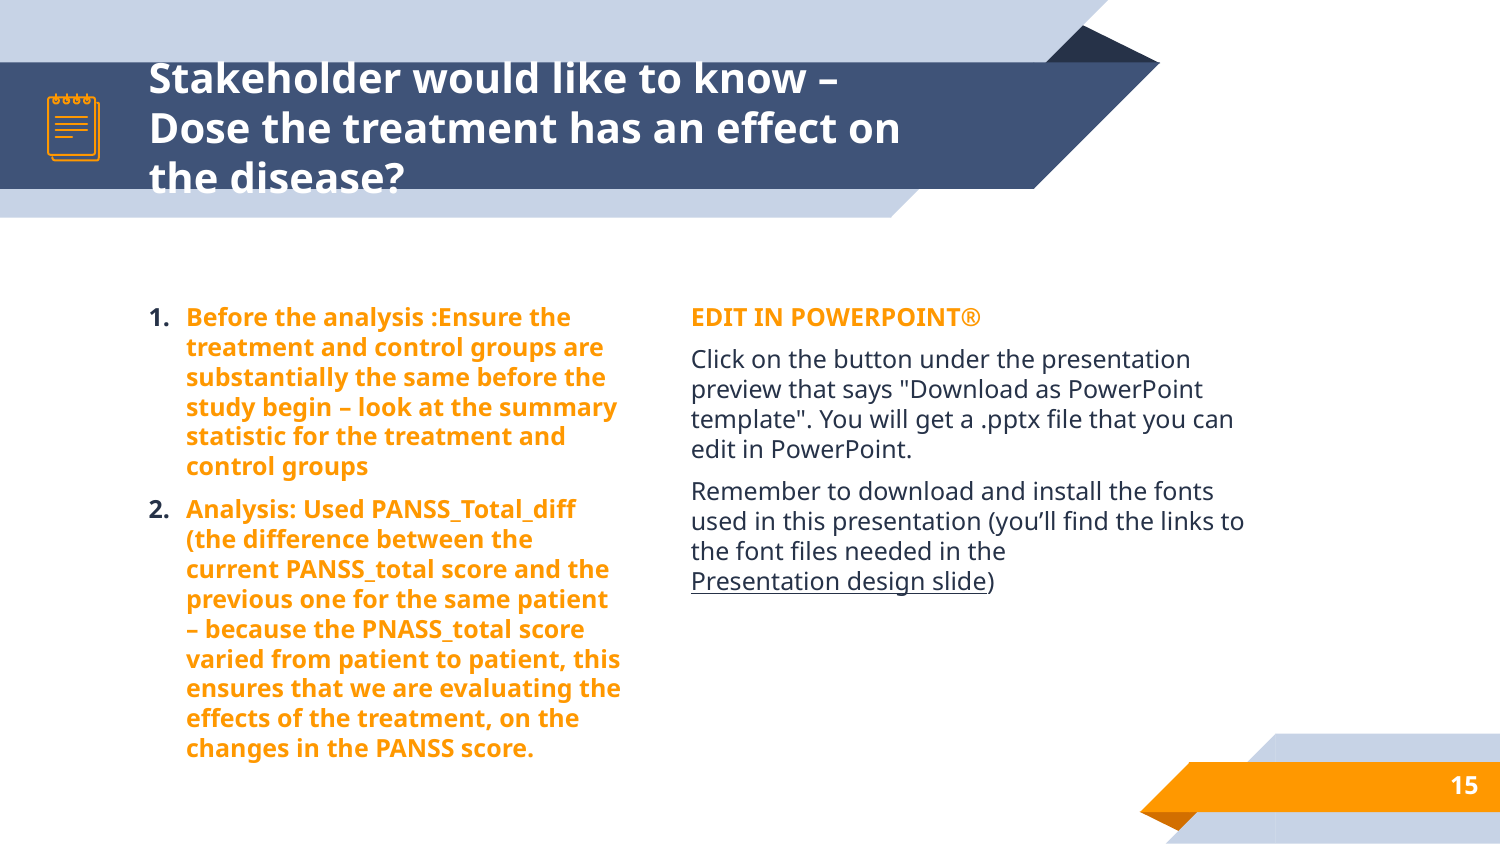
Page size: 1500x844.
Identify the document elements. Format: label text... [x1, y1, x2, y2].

list Before the analysis :Ensure the treatment and control groups are substantially the same before the study begin – look at the summary statistic for the treatment and control groups Analysis: Used PANSS_Total_diff (the difference between the current PANSS_total score and the previous one for the same patient – because the PNASS_total score varied from patient to patient, this ensures that we are evaluating the effects of the treatment, on the changes in the PANSS score. [133, 286, 640, 575]
title Stakeholder would like to know – Dose the treatment has an effect on the disease? [133, 64, 997, 190]
list EDIT IN POWERPOINT® Click on the button under the presentation preview that says "Download as PowerPoint template". You will get a .pptx file that you can edit in PowerPoint. Remember to download and install the fonts used in this presentation (you’ll find the links to the font files needed in the Presentation design slide) [675, 286, 1276, 575]
slide_number 15 [1249, 760, 1494, 813]
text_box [47, 93, 100, 161]
